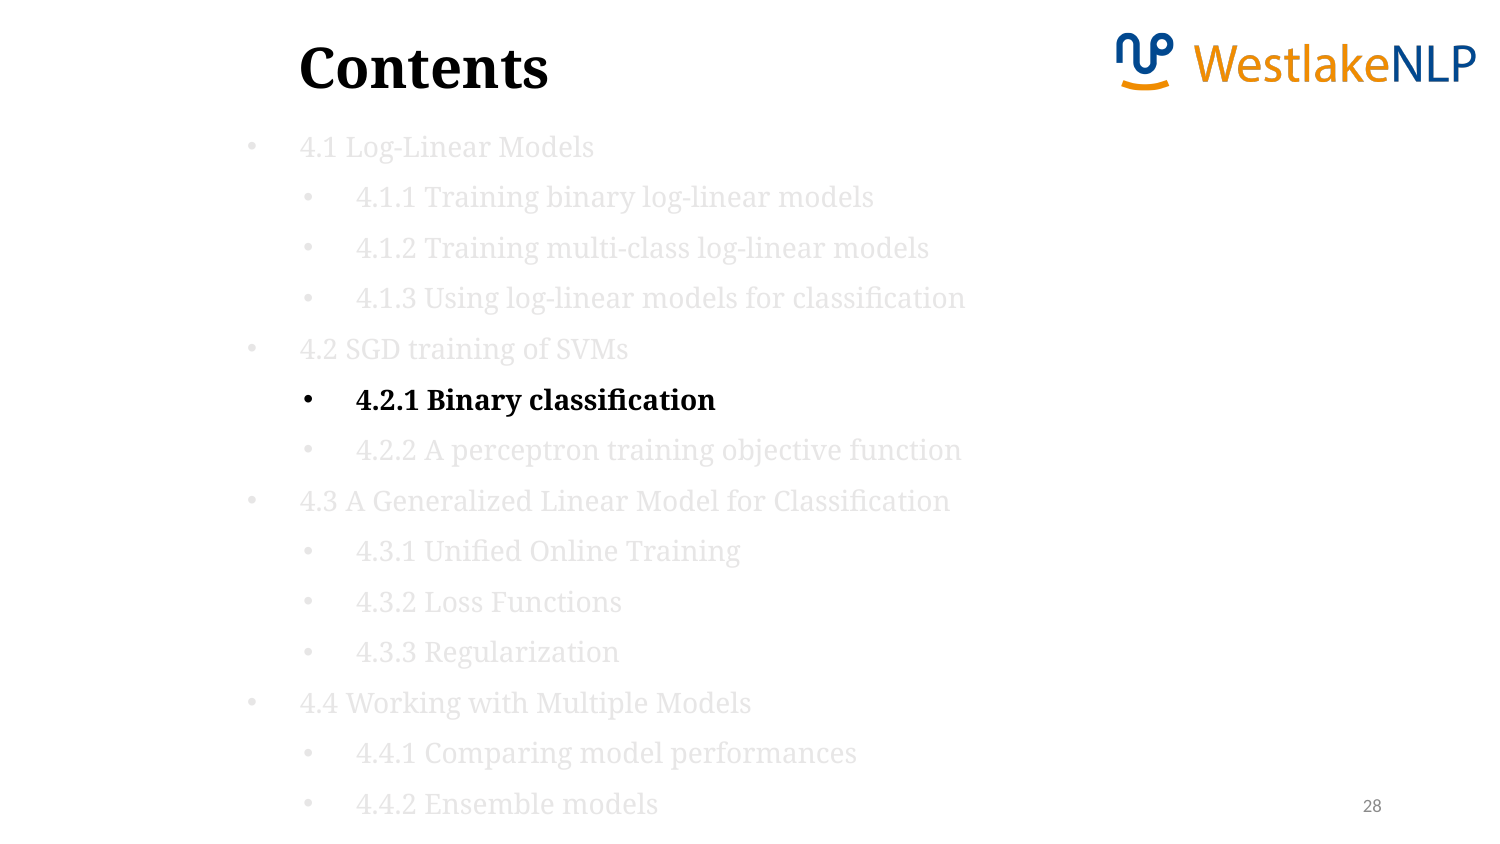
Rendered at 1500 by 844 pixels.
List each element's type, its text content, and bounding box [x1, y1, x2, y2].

slide_number 28 [1059, 782, 1397, 827]
text_box Contents [283, 24, 659, 105]
text_box 4.1 Log-Linear Models 4.1.1 Training binary log-linear models 4.1.2 Training multi-class log-linear models 4.1.3 Using log-linear models for classification 4.2 SGD training of SVMs 4.2.1 Binary classification 4.2.2 A perceptron training objective function 4.3 A Generalized Linear Model for Classification 4.3.1 Unified Online Training 4.3.2 Loss Functions 4.3.3 Regularization 4.4 Working with Multiple Models 4.4.1 Comparing model performances 4.4.2 Ensemble models [232, 105, 982, 828]
picture [1094, 0, 1500, 127]
